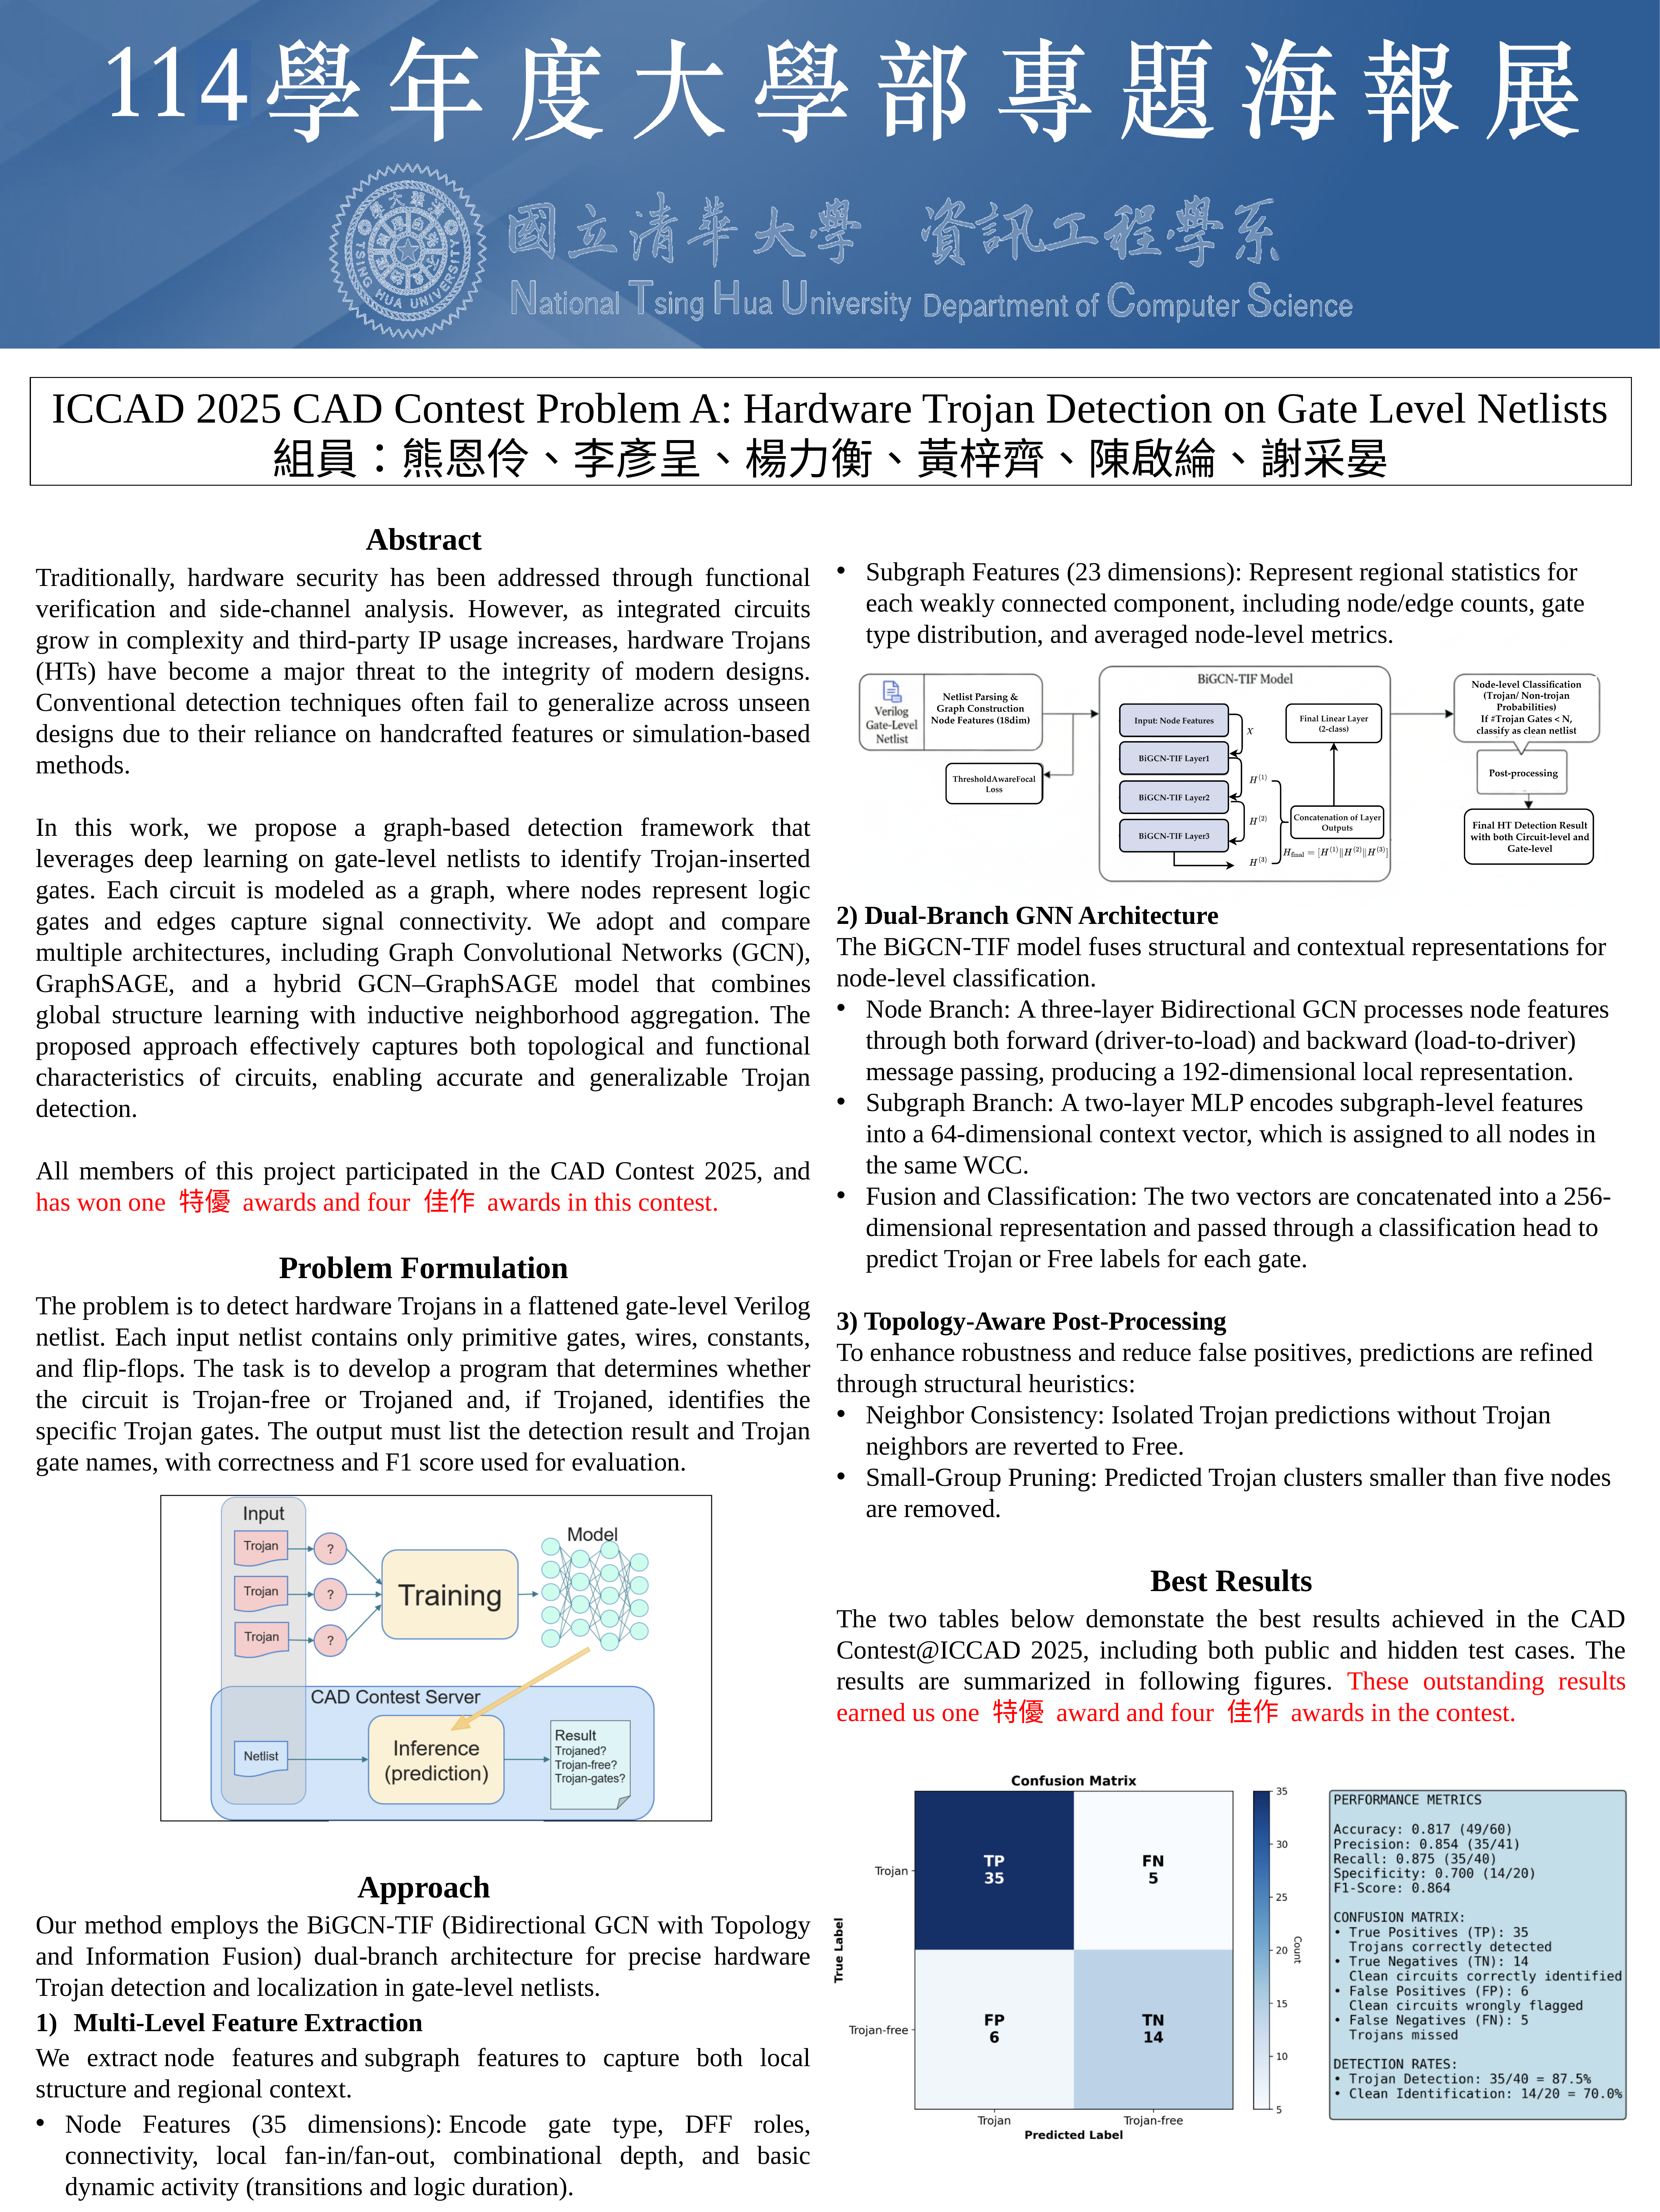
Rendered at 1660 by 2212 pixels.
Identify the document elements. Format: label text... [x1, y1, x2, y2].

text_box Abstract Traditionally, hardware security has been addressed through functional verification and side-channel analysis. However, as integrated circuits grow in complexity and third-party IP usage increases, hardware Trojans (HTs) have become a major threat to the integrity of modern designs. Conventional detection techniques often fail to generalize across unseen designs due to their reliance on handcrafted features or simulation-based methods. In this work, we propose a graph-based detection framework that leverages deep learning on gate-level netlists to identify Trojan-inserted gates. Each circuit is modeled as a graph, where nodes represent logic gates and edges capture signal connectivity. We adopt and compare multiple architectures, including Graph Convolutional Networks (GCN), GraphSAGE, and a hybrid GCN–GraphSAGE model that combines global structure learning with inductive neighborhood aggregation. The proposed approach effectively captures both topological and functional characteristics of circuits, enabling accurate and generalizable Trojan detection. All members of this project participated in the CAD Contest 2025, and has won one 特優 awards and four 佳作 awards in this contest. Problem Formulation The problem is to detect hardware Trojans in a flattened gate-level Verilog netlist. Each input netlist contains only primitive gates, wires, constants, and flip-flops. The task is to develop a program that determines whether the circuit is Trojan-free or Trojaned and, if Trojaned, identifies the specific Trojan gates. The output must list the detection result and Trojan gate names, with correctness and F1 score used for evaluation. Approach Our method employs the BiGCN-TIF (Bidirectional GCN with Topology and Information Fusion) dual-branch architecture for precise hardware Trojan detection and localization in gate-level netlists. Multi-Level Feature Extraction We extract node features and subgraph features to capture both local structure and regional context. Node Features (35 dimensions): Encode gate type, DFF roles, connectivity, local fan-in/fan-out, combinational depth, and basic dynamic activity (transitions and logic duration). [31, 516, 817, 2203]
picture [0, 0, 1660, 369]
picture [156, 1491, 714, 1823]
text_box ICCAD 2025 CAD Contest Problem A: Hardware Trojan Detection on Gate Level Netlists 組員：熊恩伶、李彥呈、楊力衡、黃梓齊、陳啟綸、謝采晏 [30, 377, 1632, 485]
picture [855, 632, 1608, 908]
picture [1317, 1775, 1648, 2145]
text_box Subgraph Features (23 dimensions): Represent regional statistics for each weakly connected component, including node/edge counts, gate type distribution, and averaged node-level metrics. 2) Dual-Branch GNN Architecture The BiGCN-TIF model fuses structural and contextual representations for node-level classification. Node Branch: A three-layer Bidirectional GCN processes node features through both forward (driver-to-load) and backward (load-to-driver) message passing, producing a 192-dimensional local representation. Subgraph Branch: A two-layer MLP encodes subgraph-level features into a 64-dimensional context vector, which is assigned to all nodes in the same WCC. Fusion and Classification: The two vectors are concatenated into a 256-dimensional representation and passed through a classification head to predict Trojan or Free labels for each gate. 3) Topology-Aware Post-Processing To enhance robustness and reduce false positives, predictions are refined through structural heuristics: Neighbor Consistency: Isolated Trojan predictions without Trojan neighbors are reverted to Free. Small-Group Pruning: Predicted Trojan clusters smaller than five nodes are removed. Best Results The two tables below demonstate the best results achieved in the CAD Contest@ICCAD 2025, including both public and hidden test cases. The results are summarized in following figures. These outstanding results earned us one 特優 award and four 佳作 awards in the contest. [832, 521, 1632, 1729]
picture [830, 1775, 1305, 2145]
